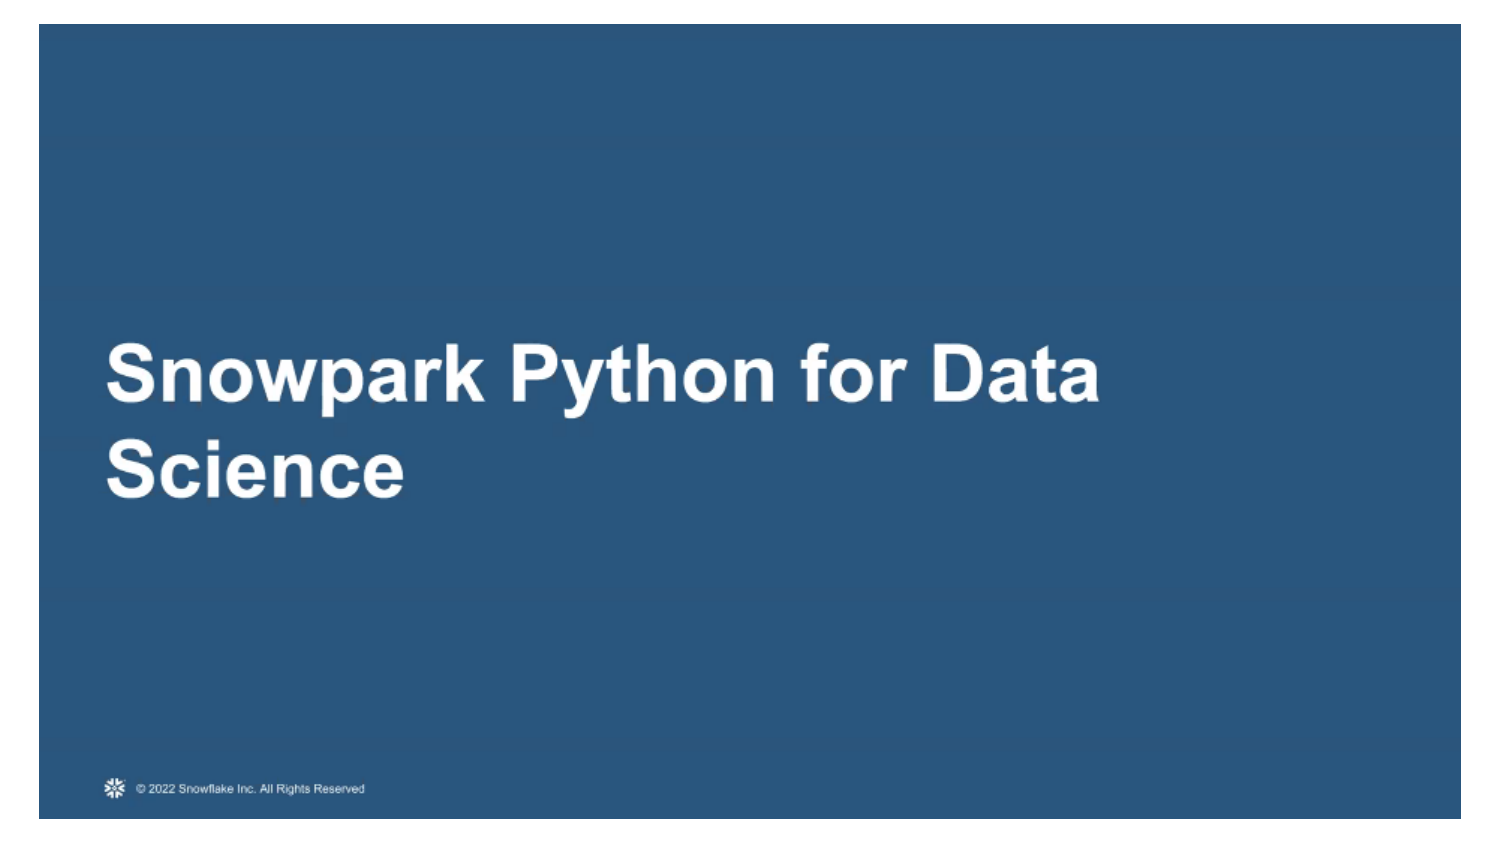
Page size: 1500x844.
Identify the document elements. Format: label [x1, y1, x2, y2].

picture [39, 24, 1461, 819]
